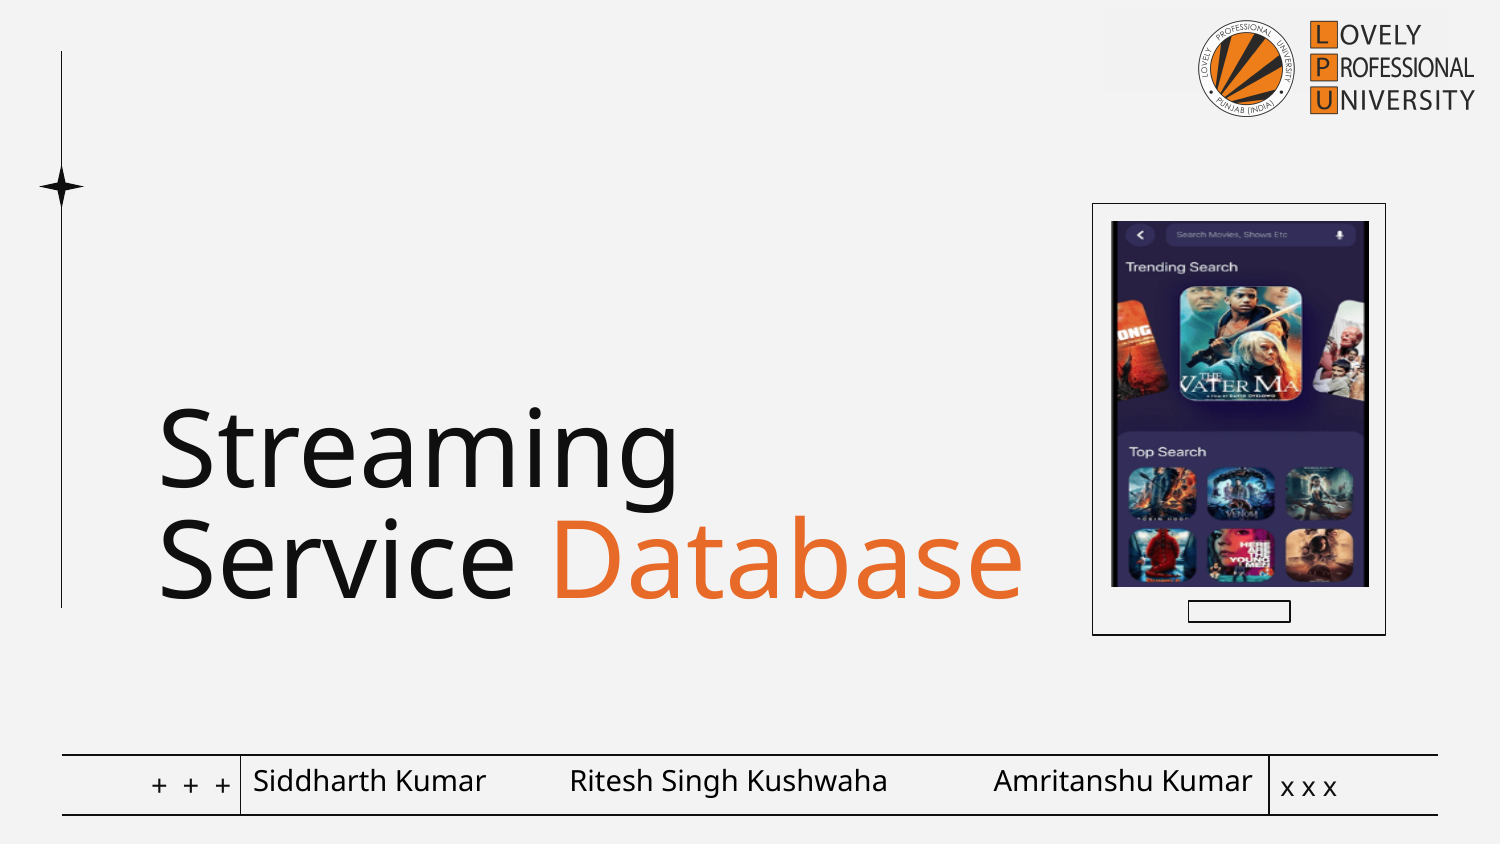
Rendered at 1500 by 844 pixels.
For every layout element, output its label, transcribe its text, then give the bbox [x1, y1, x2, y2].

text_box [1102, 6, 1449, 93]
title Streaming Service Database [142, 245, 1072, 636]
picture [1198, 19, 1475, 117]
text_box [1092, 203, 1386, 636]
picture [1110, 220, 1370, 588]
text_box Siddharth Kumar Ritesh Singh Kushwaha Amritanshu Kumar [237, 755, 1269, 814]
